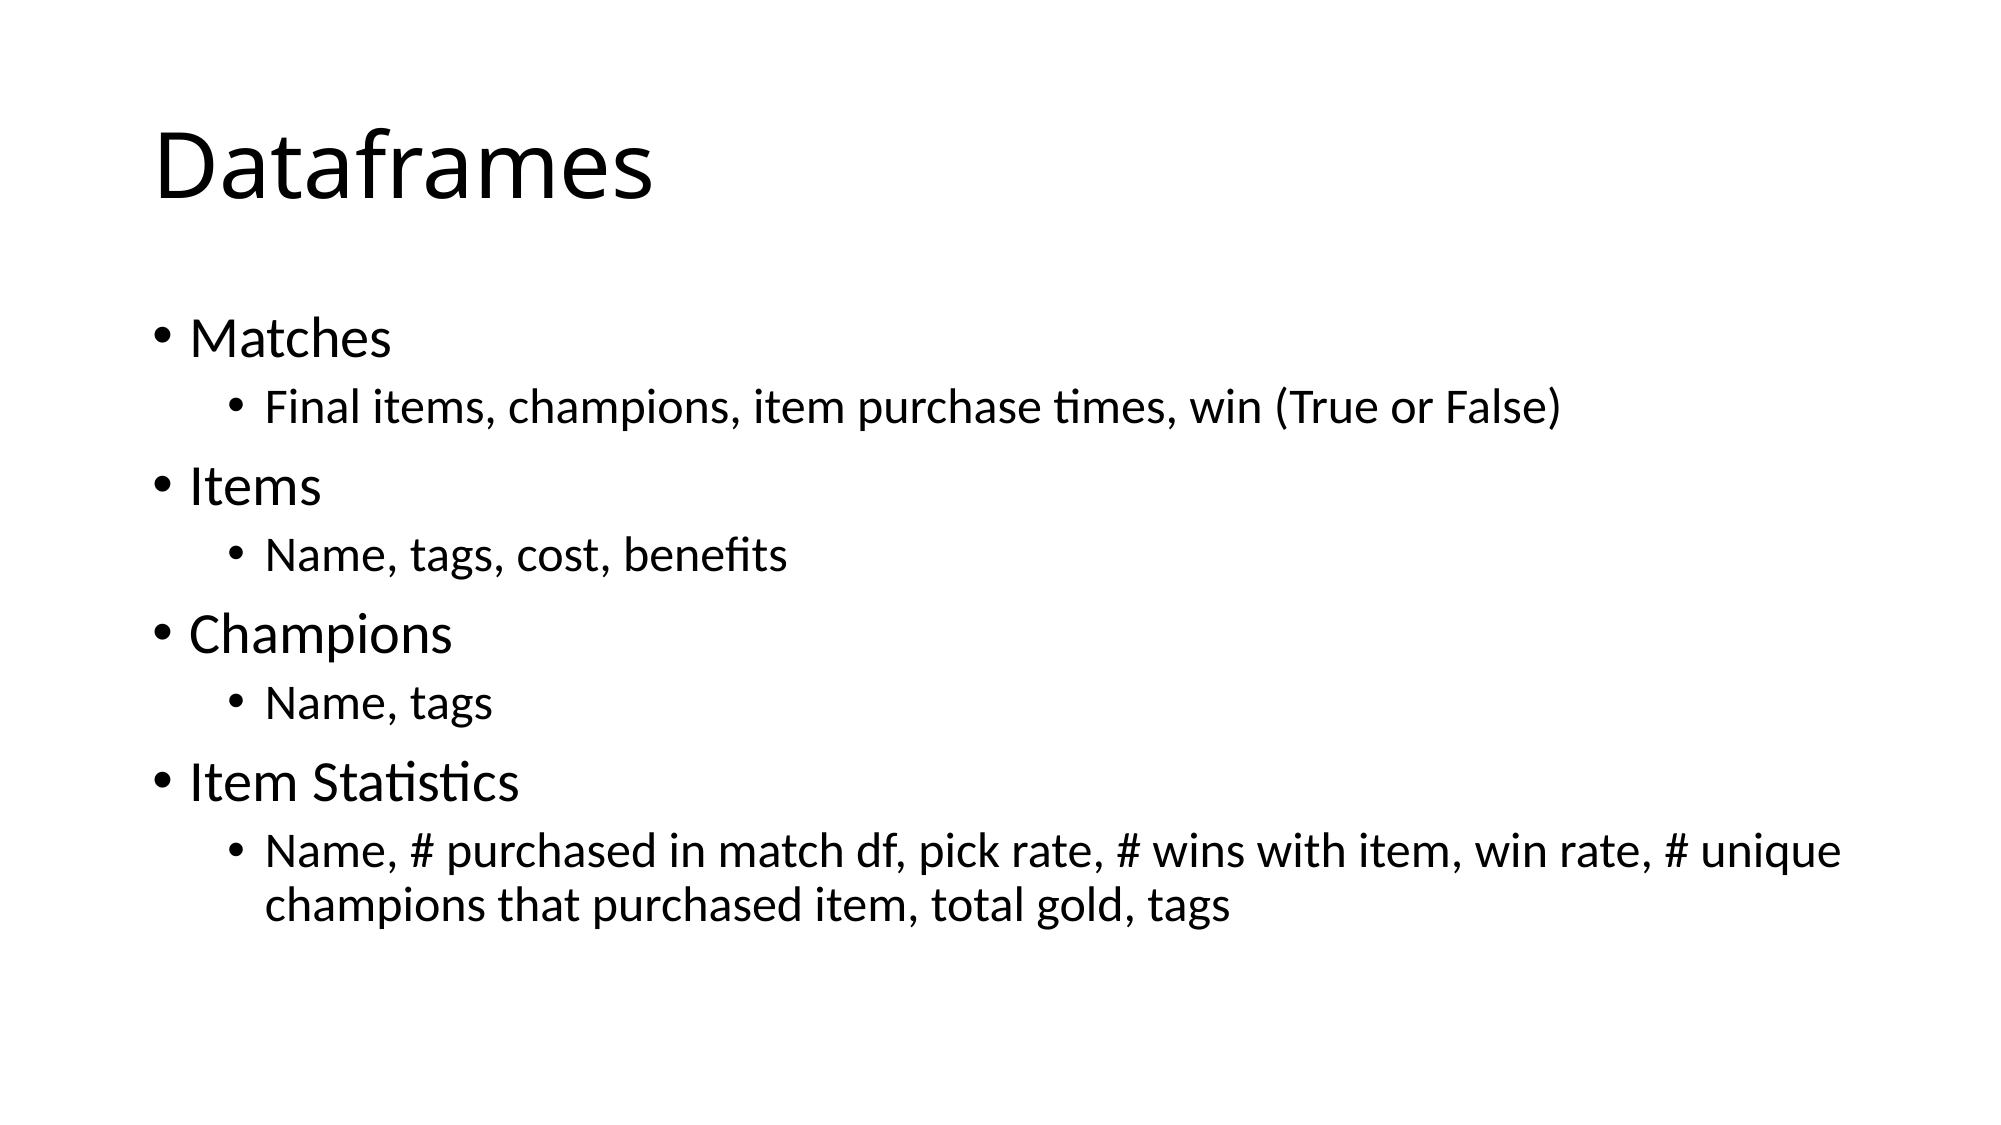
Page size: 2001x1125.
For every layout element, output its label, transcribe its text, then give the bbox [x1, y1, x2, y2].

list Matches Final items, champions, item purchase times, win (True or False) Items Name, tags, cost, benefits Champions Name, tags Item Statistics Name, # purchased in match df, pick rate, # wins with item, win rate, # unique champions that purchased item, total gold, tags [137, 299, 1863, 1014]
title Dataframes [137, 59, 1863, 278]
